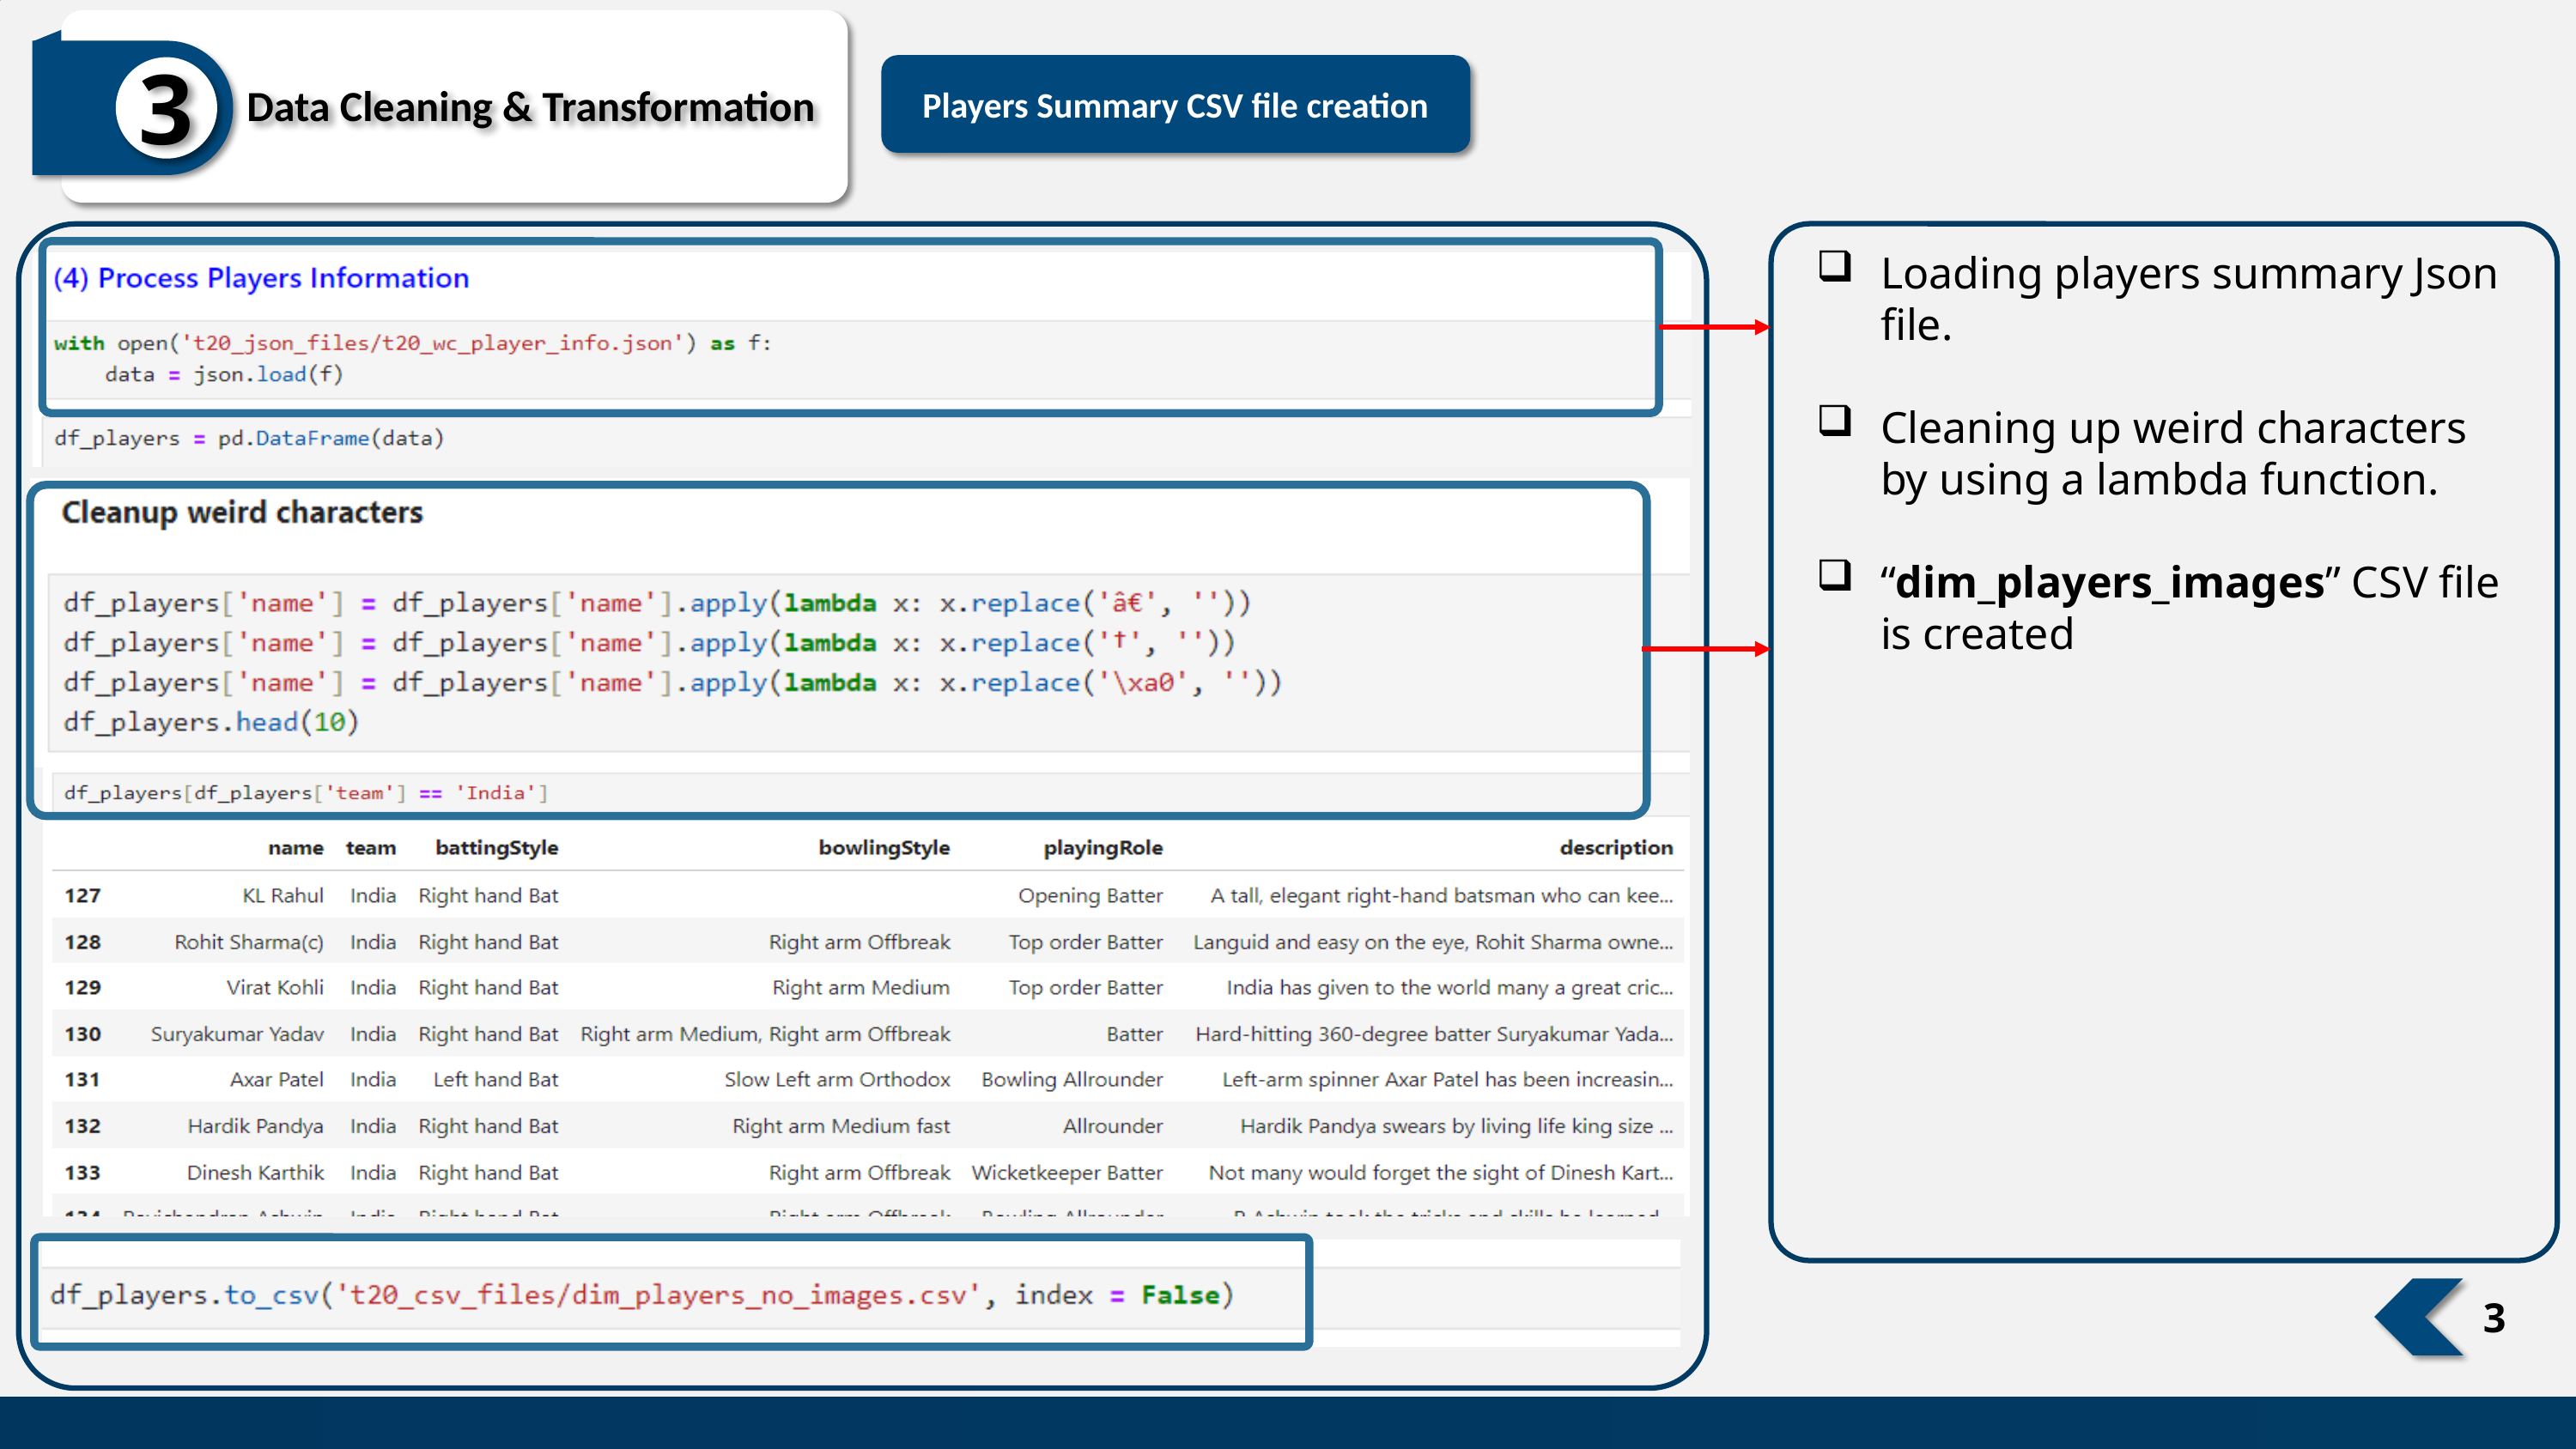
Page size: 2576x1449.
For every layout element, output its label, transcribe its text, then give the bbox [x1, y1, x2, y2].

text_box 3 [2463, 1278, 2524, 1355]
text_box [32, 9, 848, 203]
picture [42, 1240, 1680, 1347]
text_box [1771, 223, 2558, 1261]
picture [32, 252, 1692, 467]
text_box [33, 1237, 1309, 1347]
picture [29, 478, 1690, 1216]
text_box [30, 767, 43, 816]
text_box Loading players summary Json file. Cleaning up weird characters by using a lambda function. “dim_players_images” CSV file is created [1803, 239, 2524, 665]
text_box [18, 223, 1707, 1389]
text_box Players Summary CSV file creation [881, 55, 1471, 153]
text_box [2374, 1278, 2463, 1355]
text_box [42, 240, 1660, 252]
